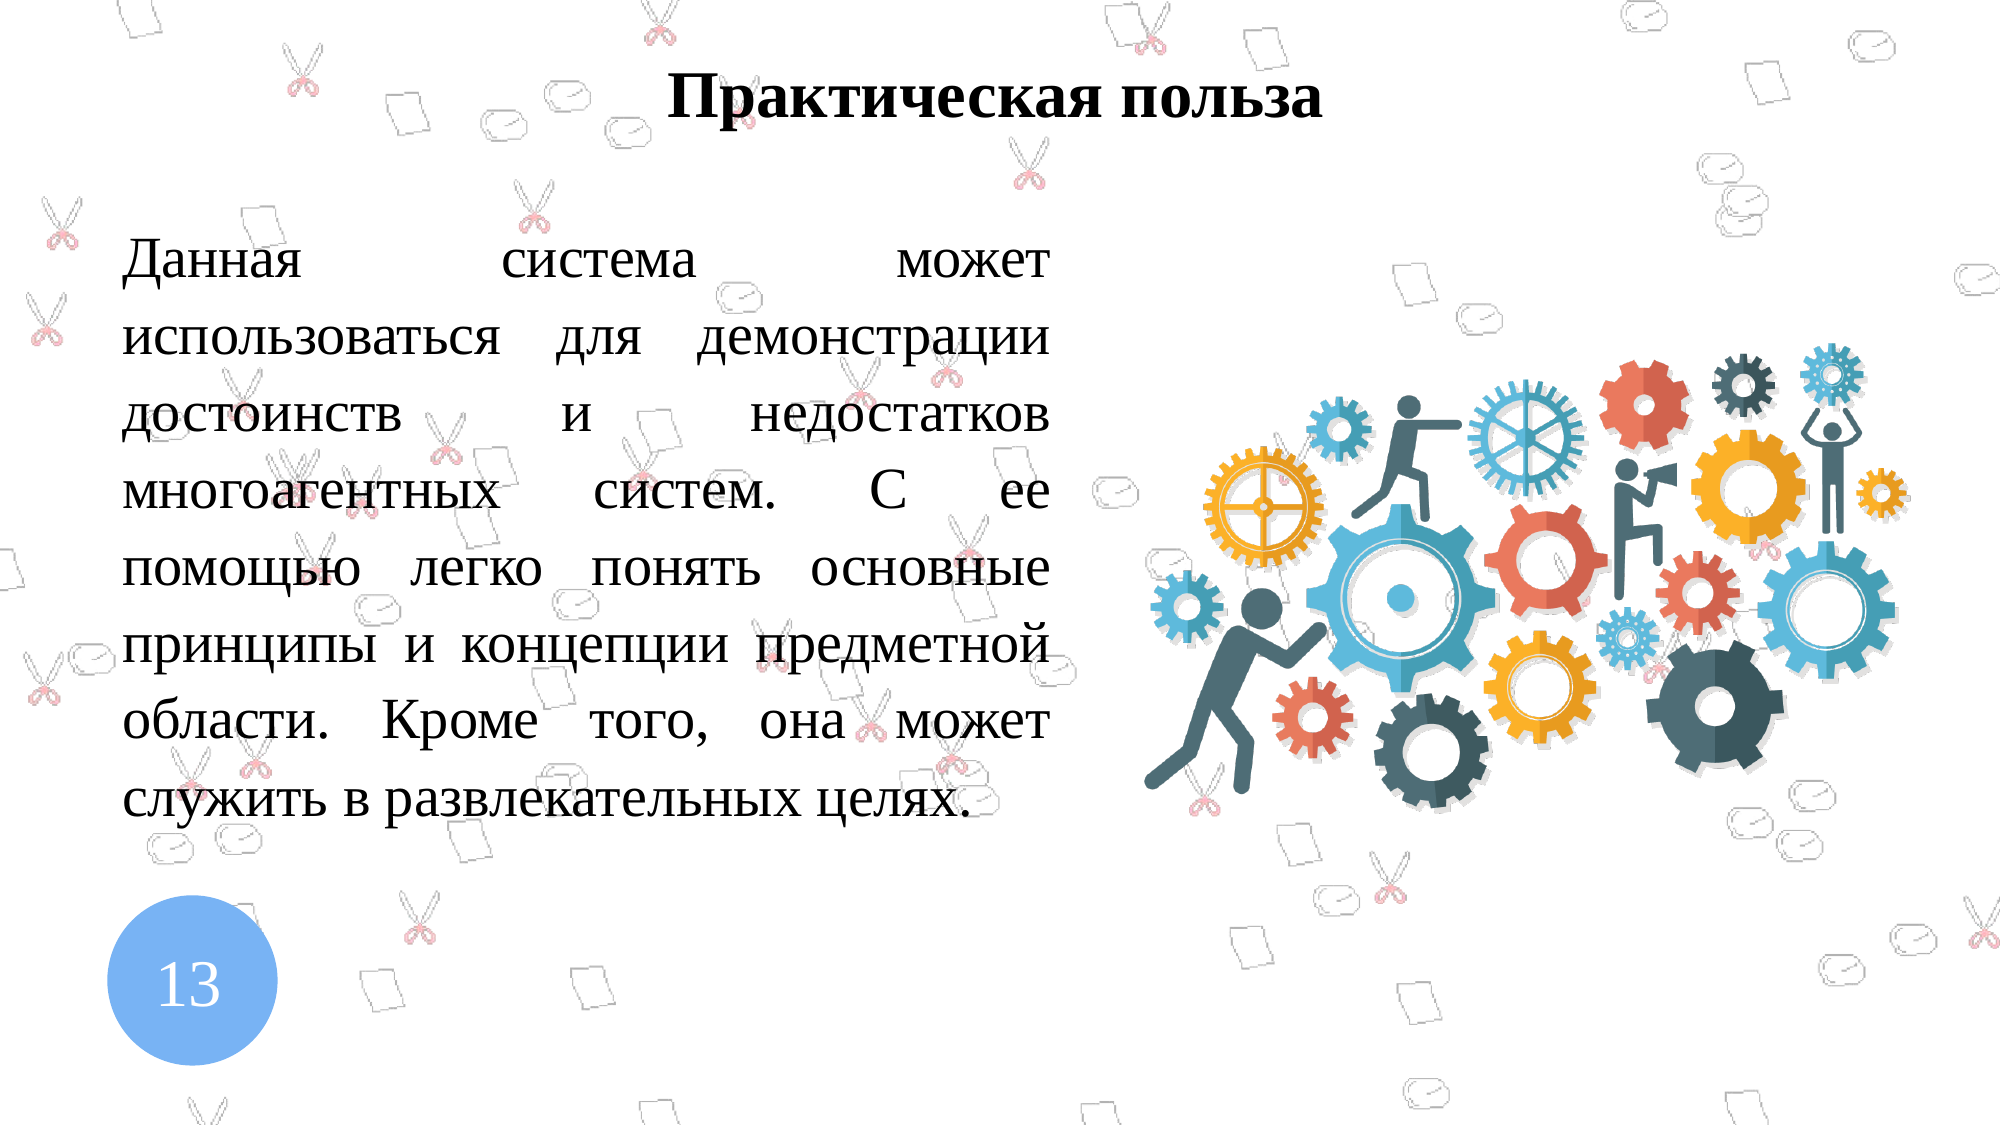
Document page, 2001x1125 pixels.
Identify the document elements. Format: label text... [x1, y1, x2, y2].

text_box 13 [140, 932, 245, 1028]
picture [1122, 293, 1928, 858]
text_box Практическая польза [652, 43, 1658, 139]
text_box Данная система может использоваться для демонстрации достоинств и недостатков многоагентных систем. С ее помощью легко понять основные принципы и концепции предметной области. Кроме того, она может служить в развлекательных целях. [107, 204, 1067, 835]
text_box [106, 894, 279, 1067]
